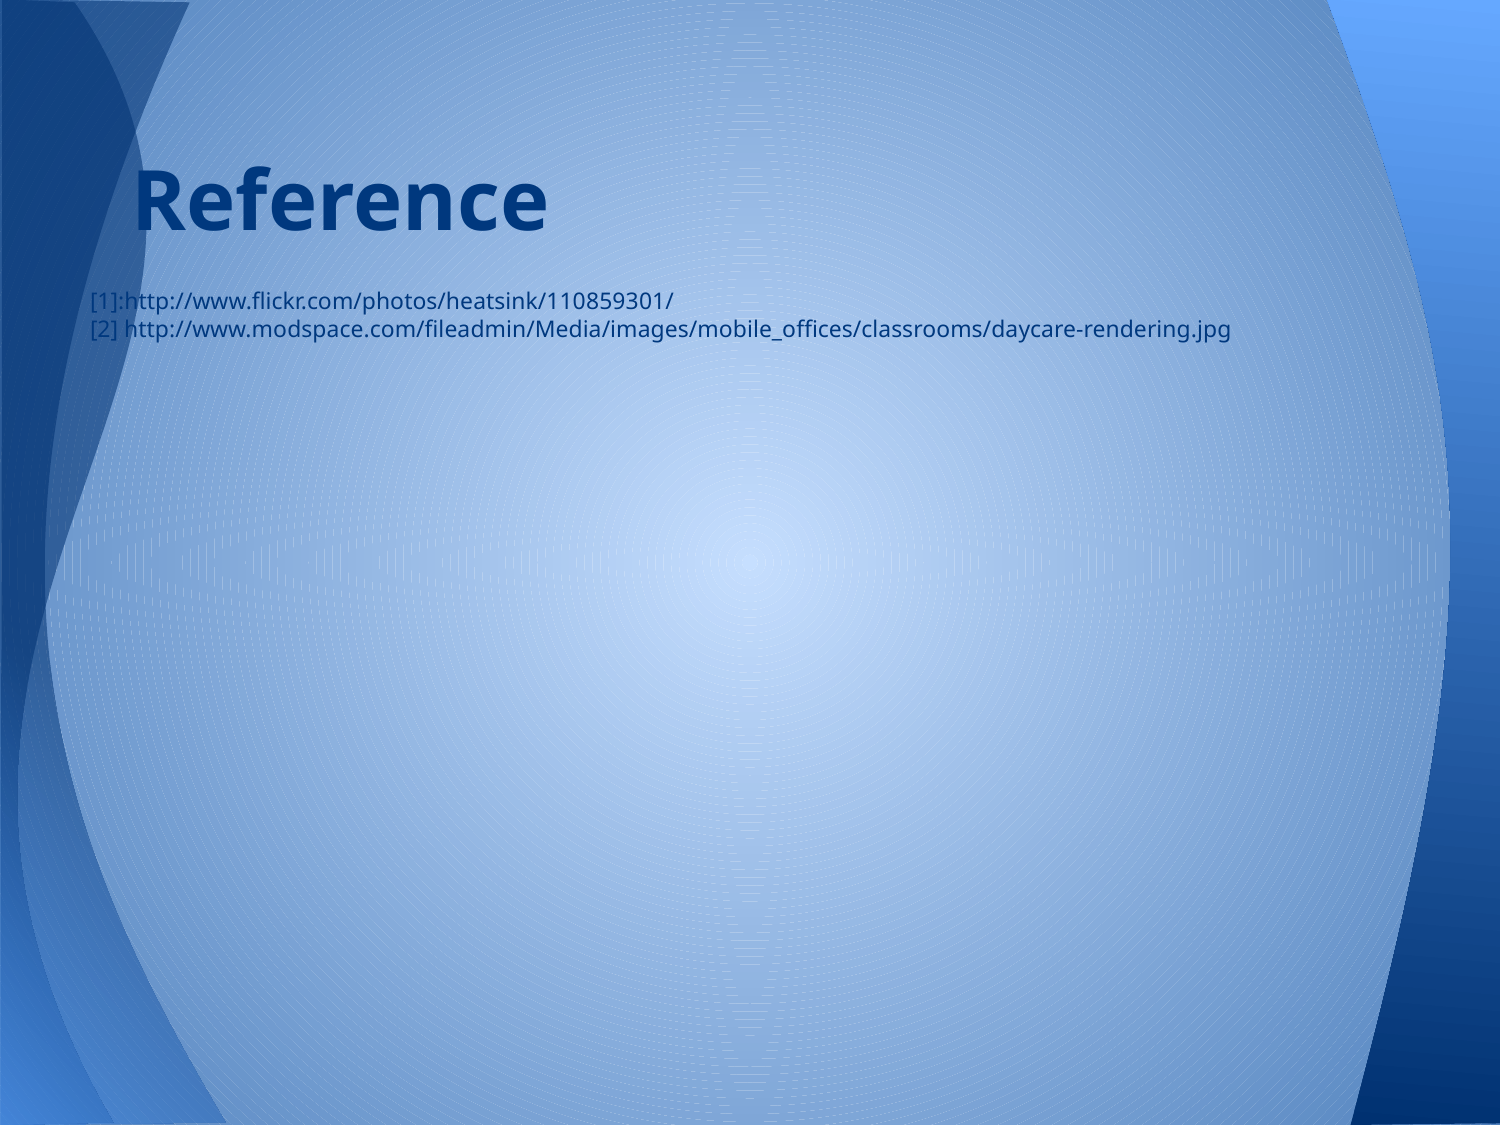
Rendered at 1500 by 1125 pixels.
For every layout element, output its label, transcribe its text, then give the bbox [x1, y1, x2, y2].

list [1]:http://www.flickr.com/photos/heatsink/110859301/ [2] http://www.modspace.com/fileadmin/Media/images/mobile_offices/classrooms/daycare-rendering.jpg [75, 272, 1425, 940]
title Reference [75, 44, 1425, 263]
